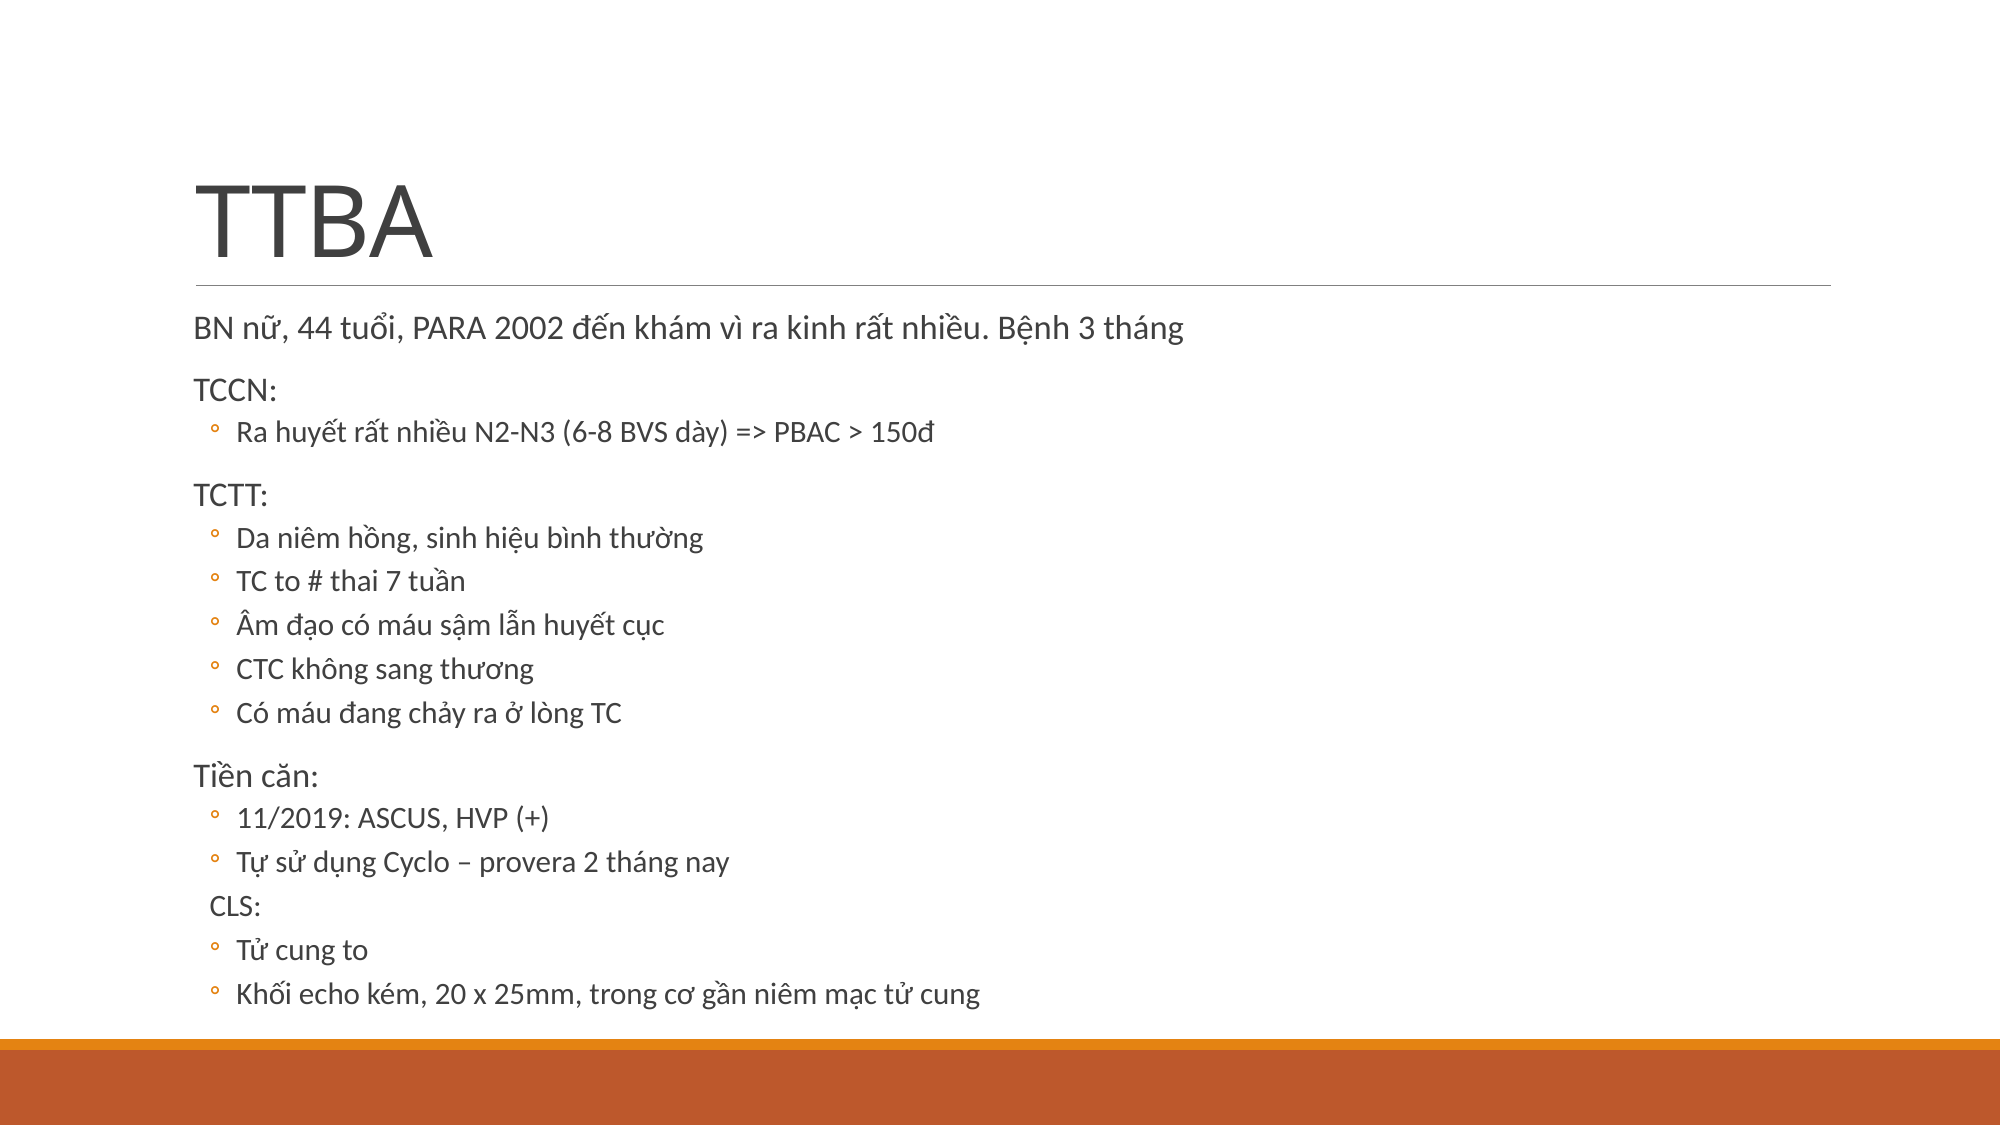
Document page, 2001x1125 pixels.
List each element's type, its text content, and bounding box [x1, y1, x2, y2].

list BN nữ, 44 tuổi, PARA 2002 đến khám vì ra kinh rất nhiều. Bệnh 3 tháng TCCN: Ra huyết rất nhiều N2-N3 (6-8 BVS dày) => PBAC > 150đ TCTT: Da niêm hồng, sinh hiệu bình thường TC to # thai 7 tuần Âm đạo có máu sậm lẫn huyết cục CTC không sang thương Có máu đang chảy ra ở lòng TC Tiền căn: 11/2019: ASCUS, HVP (+) Tự sử dụng Cyclo – provera 2 tháng nay CLS: Tử cung to Khối echo kém, 20 x 25mm, trong cơ gần niêm mạc tử cung [180, 302, 1850, 1025]
title TTBA [180, 47, 1830, 285]
